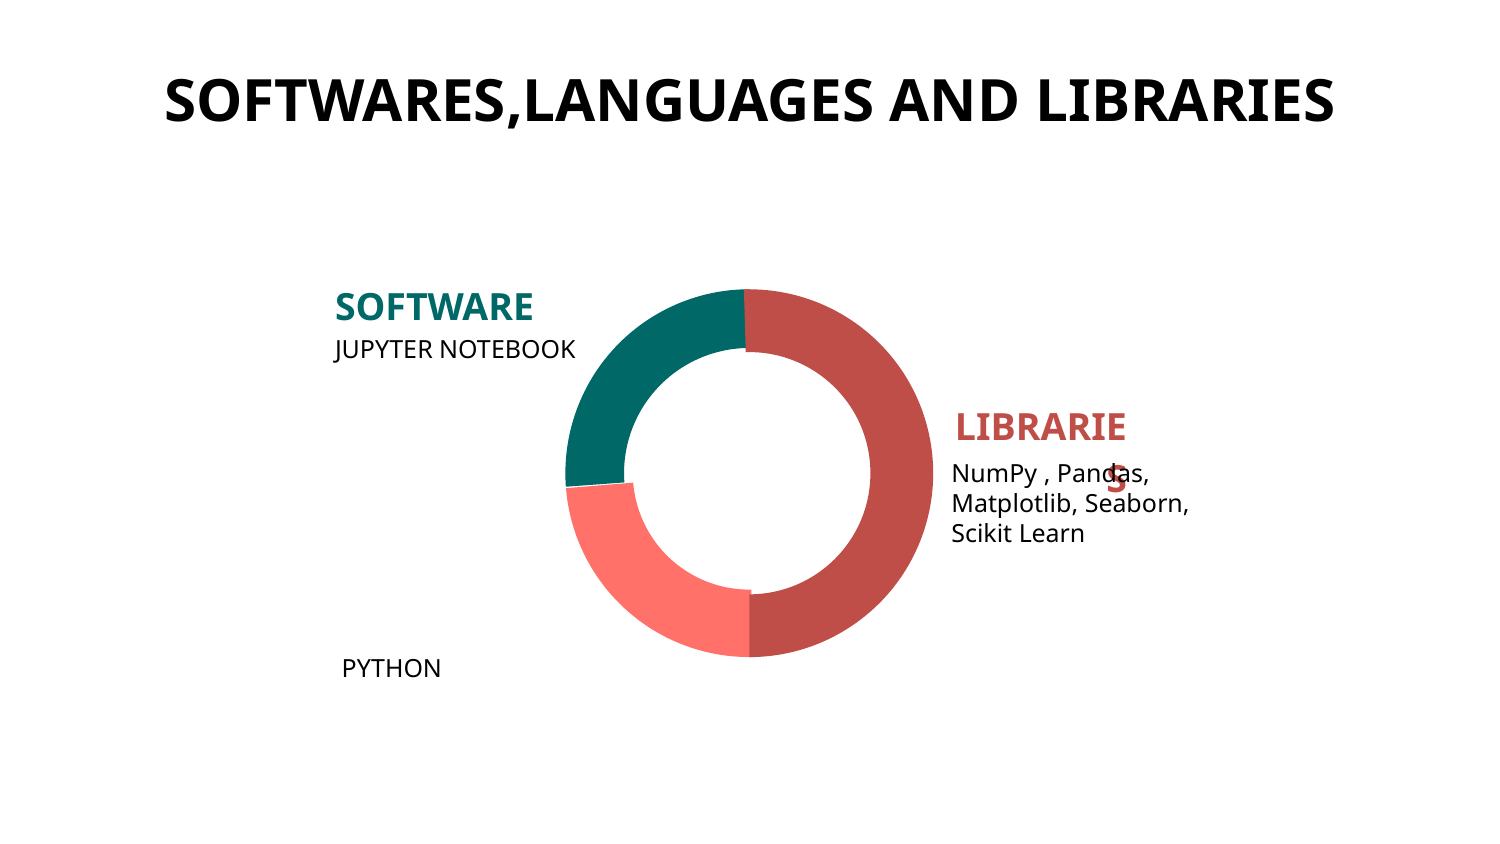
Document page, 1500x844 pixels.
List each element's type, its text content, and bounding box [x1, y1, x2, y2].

text_box NumPy , Pandas, Matplotlib, Seaborn, Scikit Learn [936, 442, 1253, 537]
text_box SOFTWARES,LANGUAGES AND LIBRARIES [51, 48, 1449, 142]
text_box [319, 260, 756, 414]
text_box [749, 289, 934, 658]
text_box PYTHON [326, 637, 643, 732]
text_box [565, 482, 752, 658]
text_box [565, 422, 635, 487]
text_box LIBRARIES [927, 381, 1142, 445]
